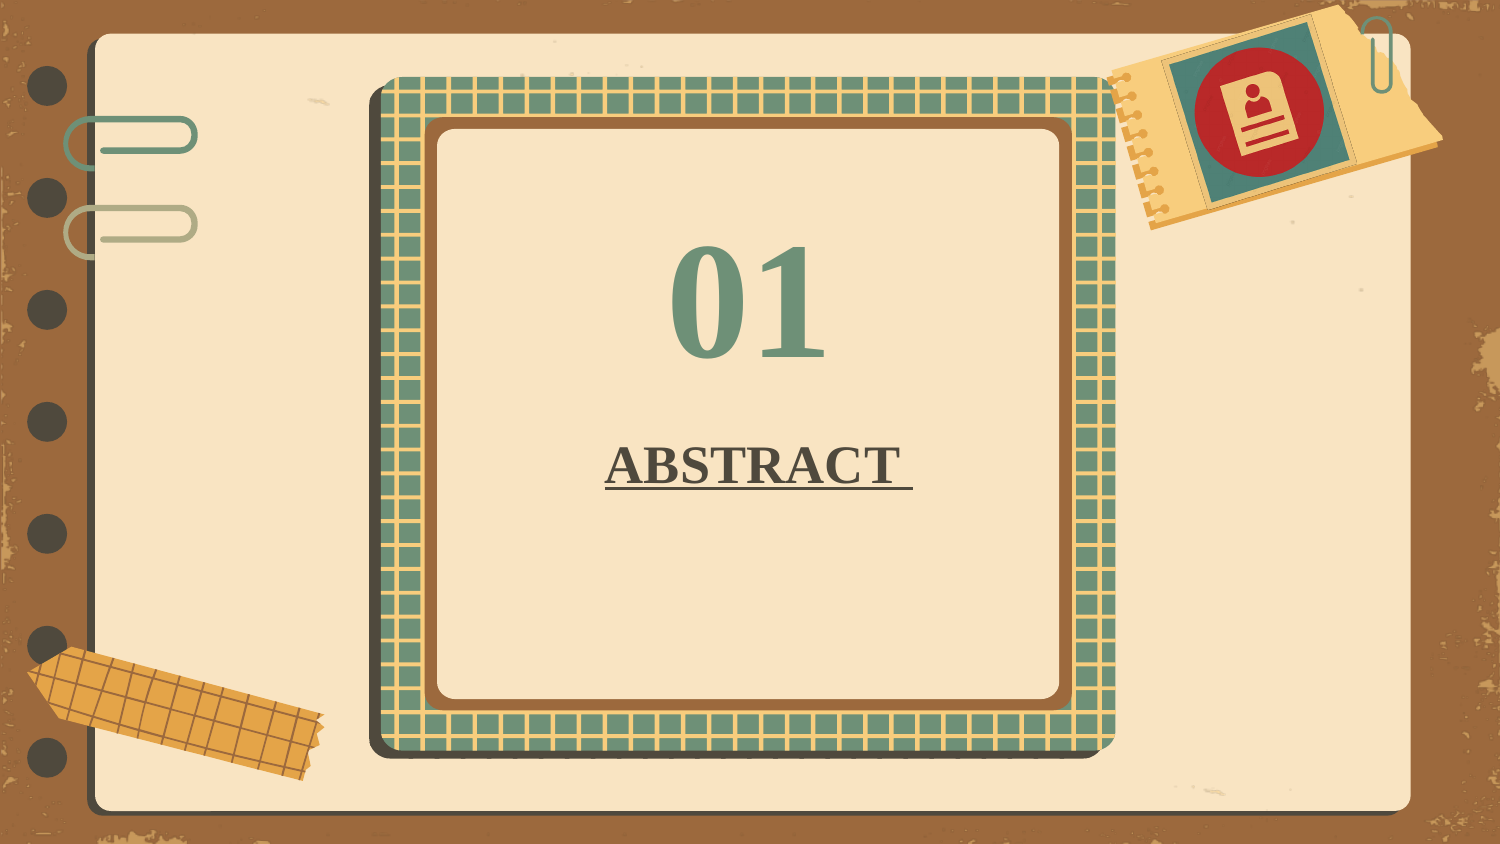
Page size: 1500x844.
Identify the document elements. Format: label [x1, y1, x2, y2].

text_box [63, 204, 198, 261]
text_box [1106, 0, 1444, 231]
text_box [63, 115, 198, 172]
picture [1180, 33, 1338, 191]
text_box [17, 637, 328, 786]
text_box [368, 76, 1117, 759]
